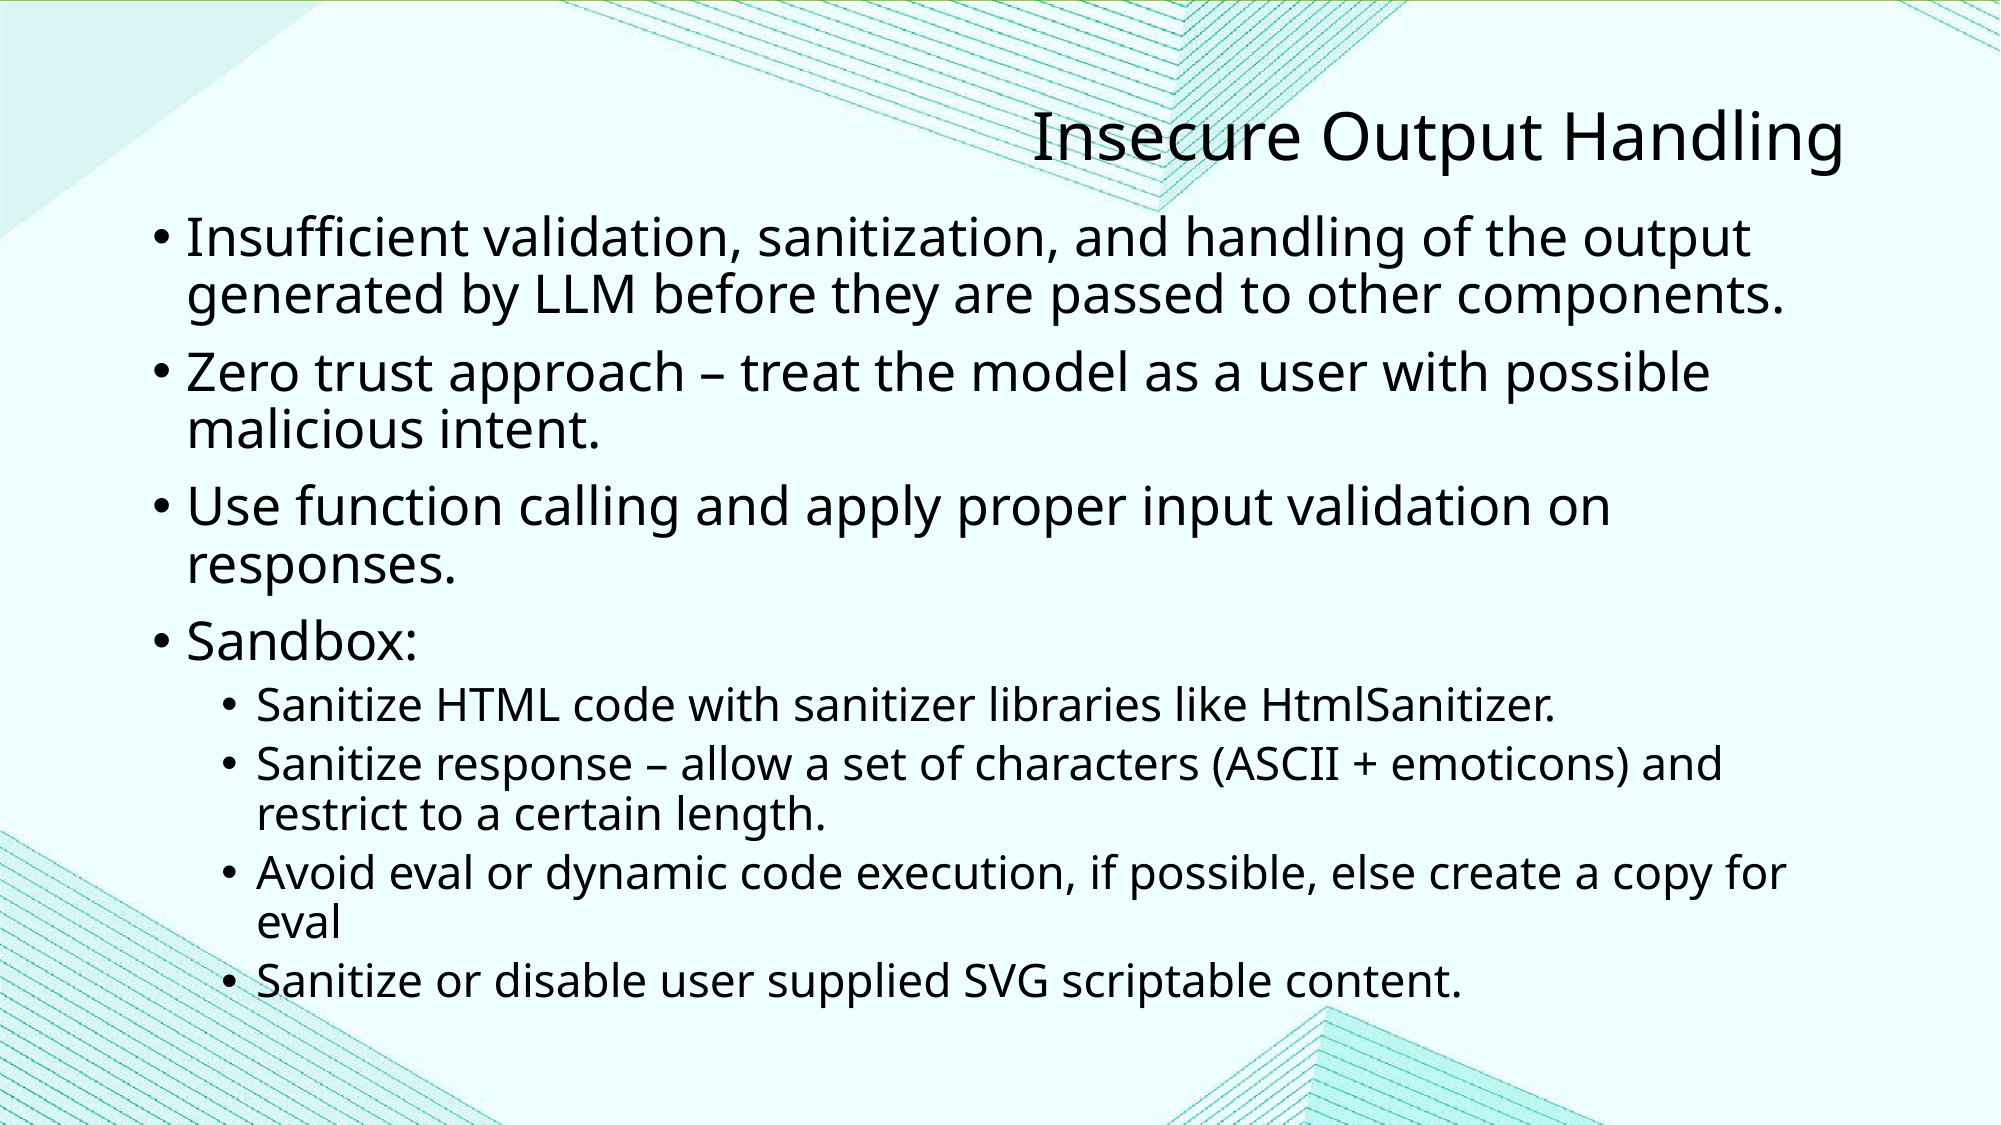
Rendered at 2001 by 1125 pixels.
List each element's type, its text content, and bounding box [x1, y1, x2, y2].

text_box Insecure Output Handling [137, 86, 1863, 182]
list Insufficient validation, sanitization, and handling of the output generated by LLM before they are passed to other components. Zero trust approach – treat the model as a user with possible malicious intent. Use function calling and apply proper input validation on responses. Sandbox: Sanitize HTML code with sanitizer libraries like HtmlSanitizer. Sanitize response – allow a set of characters (ASCII + emoticons) and restrict to a certain length. Avoid eval or dynamic code execution, if possible, else create a copy for eval Sanitize or disable user supplied SVG scriptable content. [137, 202, 1863, 1019]
picture [0, 0, 2000, 1125]
